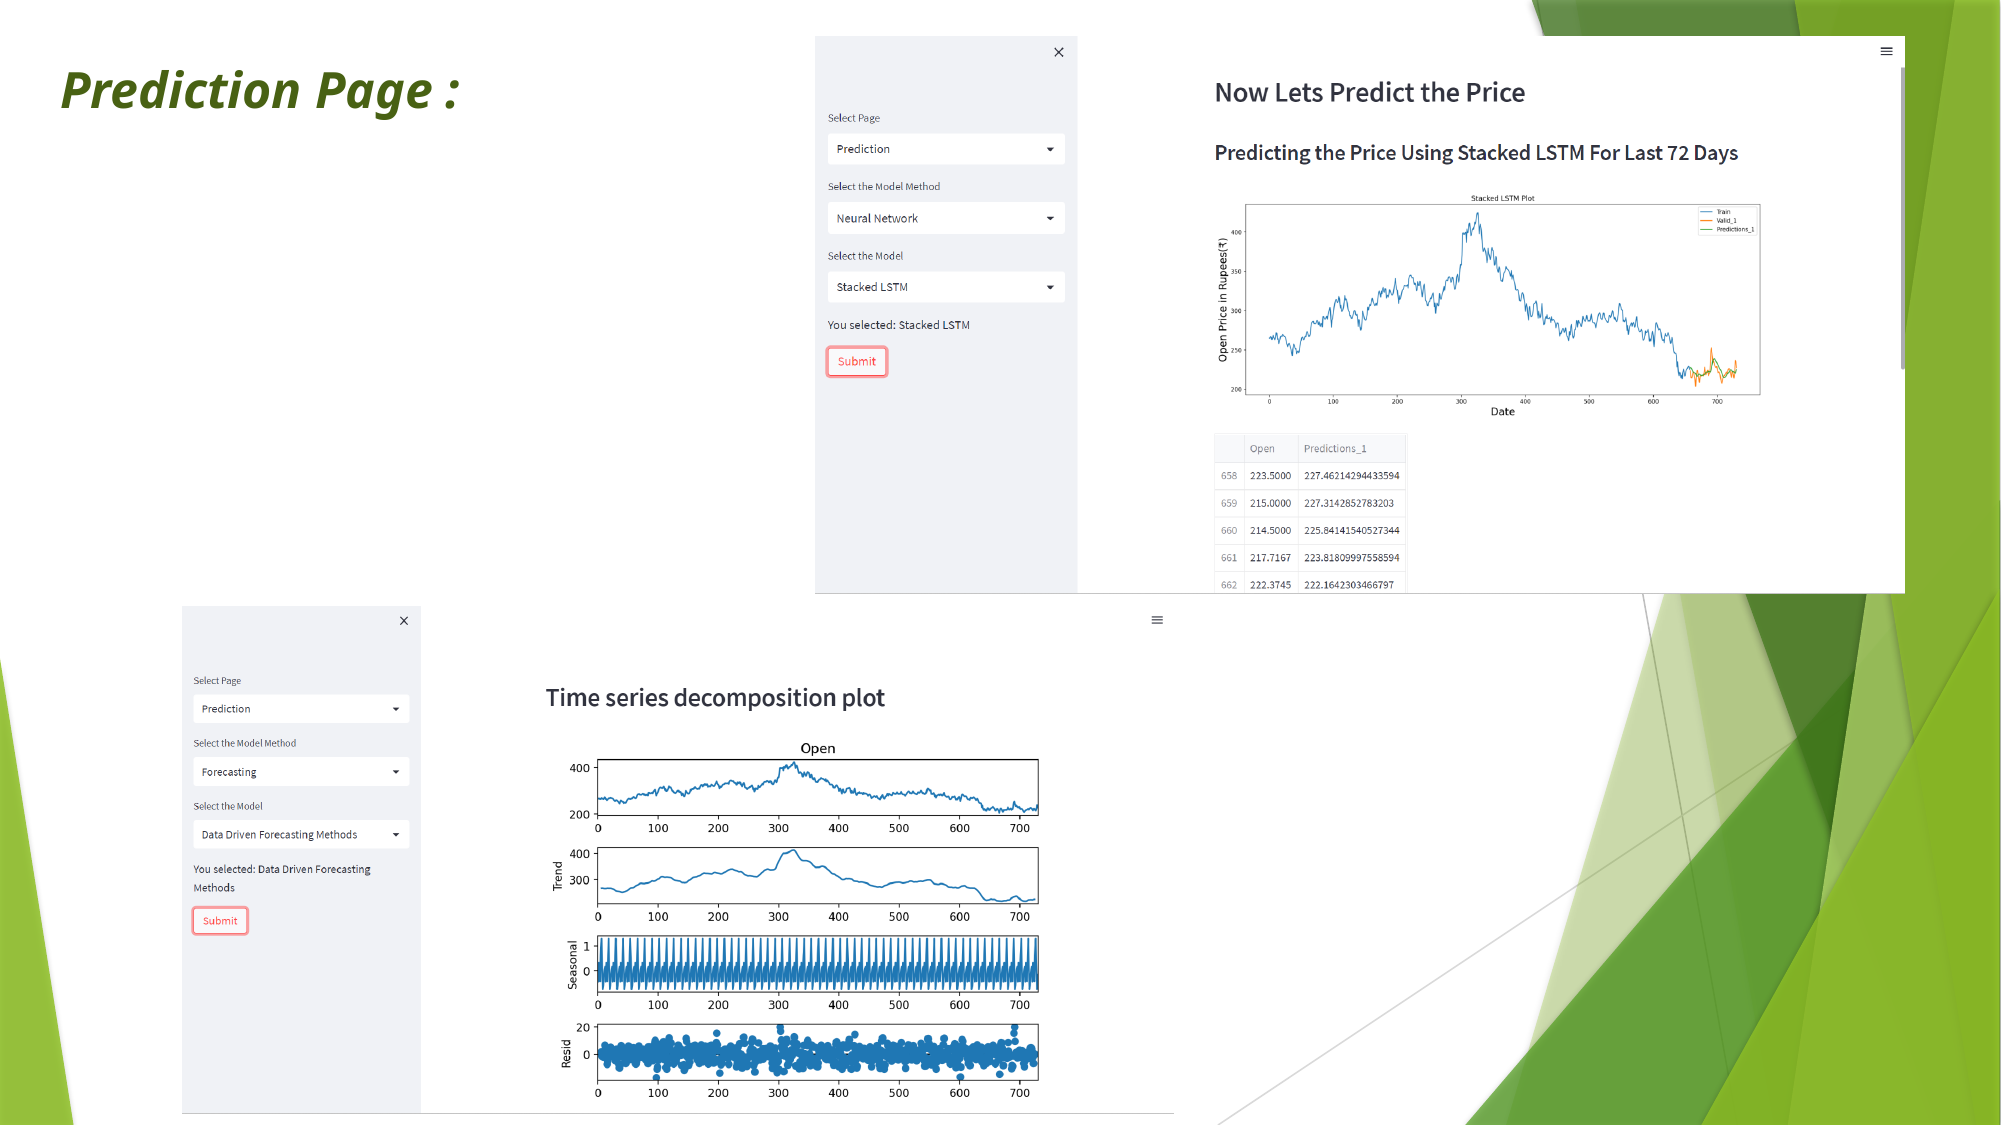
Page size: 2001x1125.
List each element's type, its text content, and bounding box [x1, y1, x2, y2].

text_box Prediction Page : [45, 51, 527, 126]
picture [182, 605, 1174, 1115]
picture [814, 35, 1906, 595]
